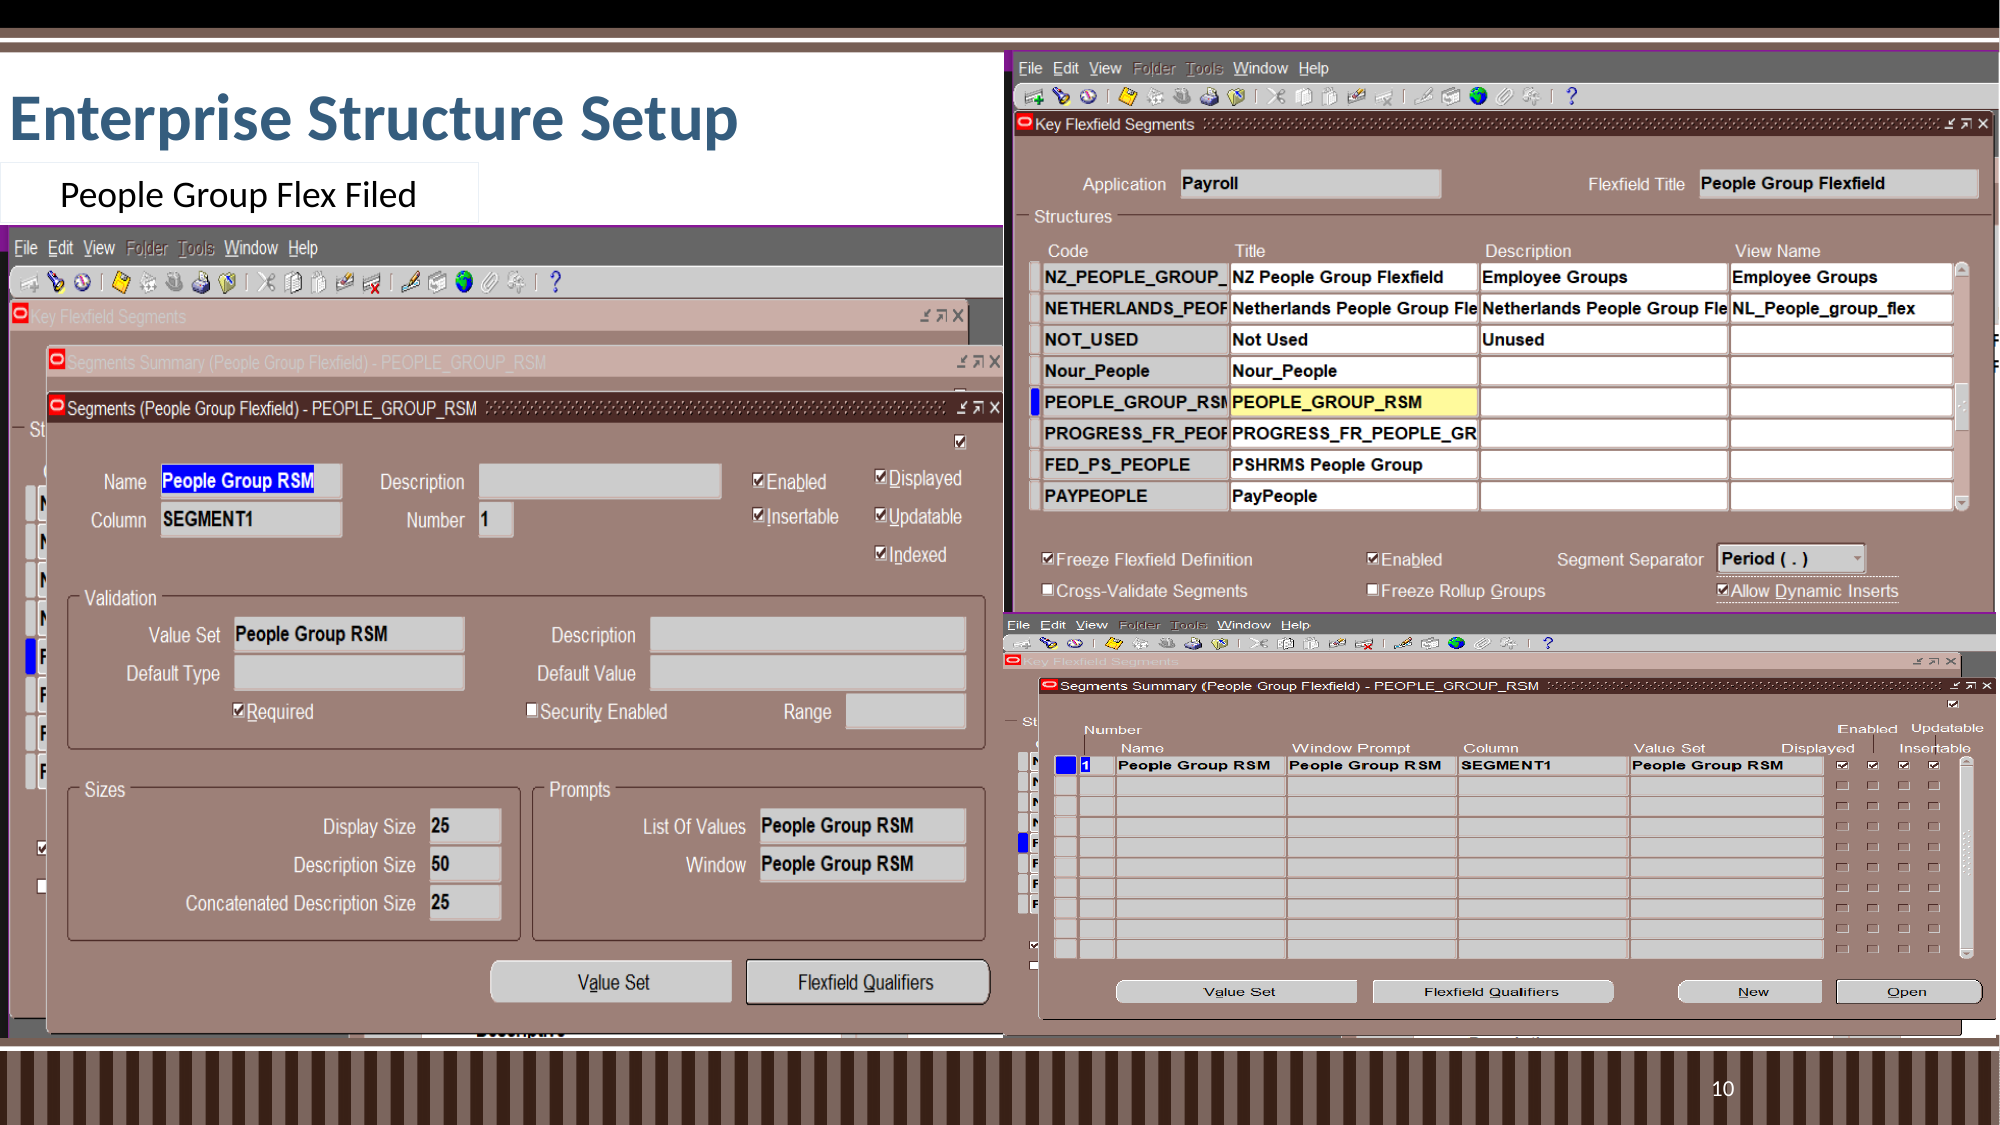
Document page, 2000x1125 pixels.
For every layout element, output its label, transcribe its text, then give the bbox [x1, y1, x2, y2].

picture [0, 49, 1999, 1038]
text_box People Group Flex Filed [0, 162, 479, 223]
slide_number 10 [1596, 1069, 1750, 1107]
title Enterprise Structure Setup [0, 0, 1495, 163]
